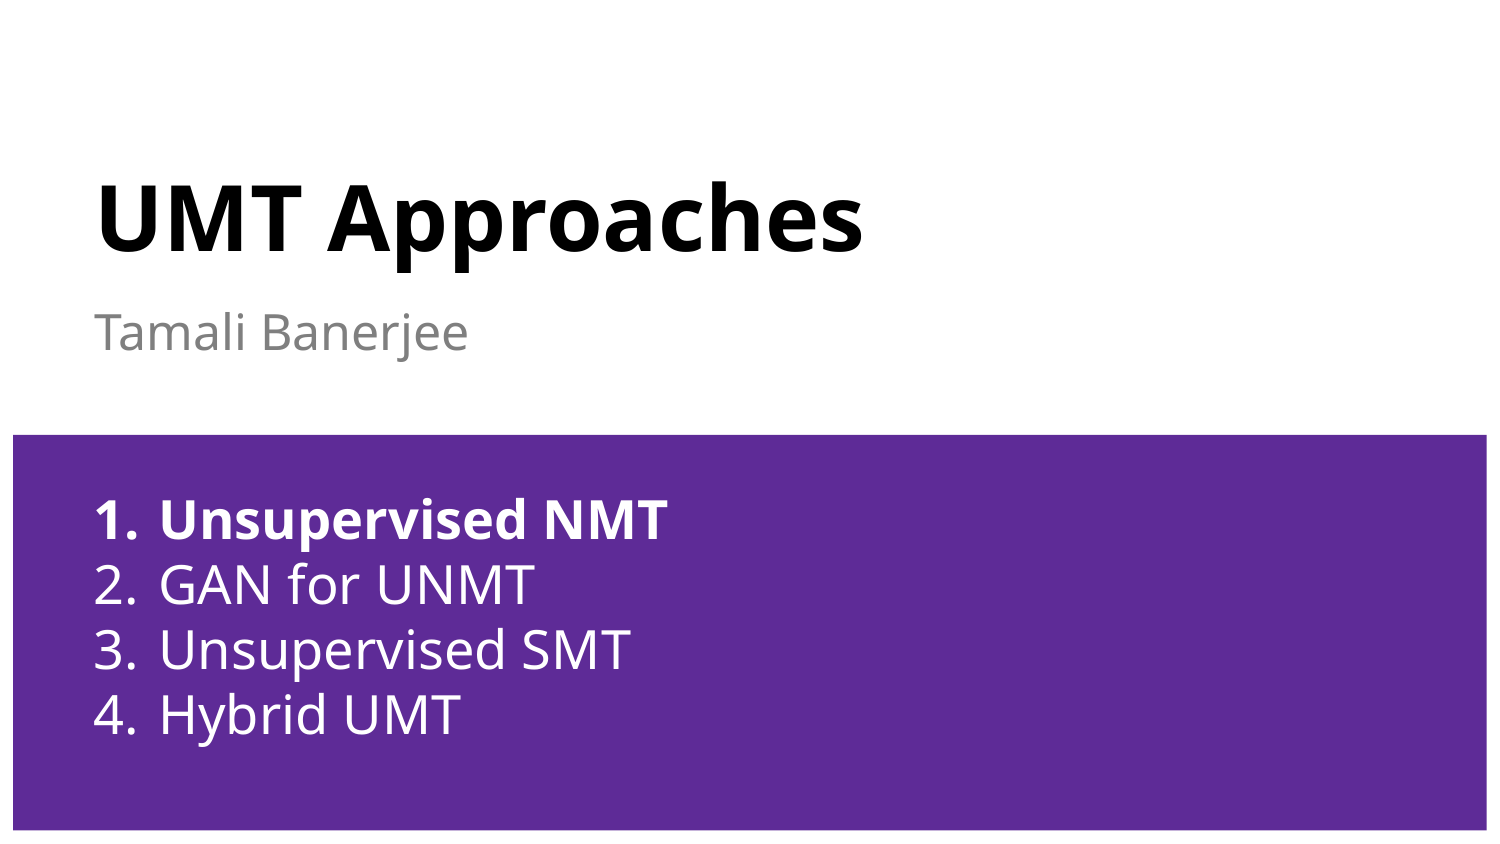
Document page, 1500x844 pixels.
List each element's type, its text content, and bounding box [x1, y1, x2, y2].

text_box Unsupervised NMT GAN for UNMT Unsupervised SMT Hybrid UMT [68, 470, 1449, 794]
subtitle Tamali Banerjee [79, 285, 1423, 427]
title UMT Approaches [79, 43, 1423, 285]
